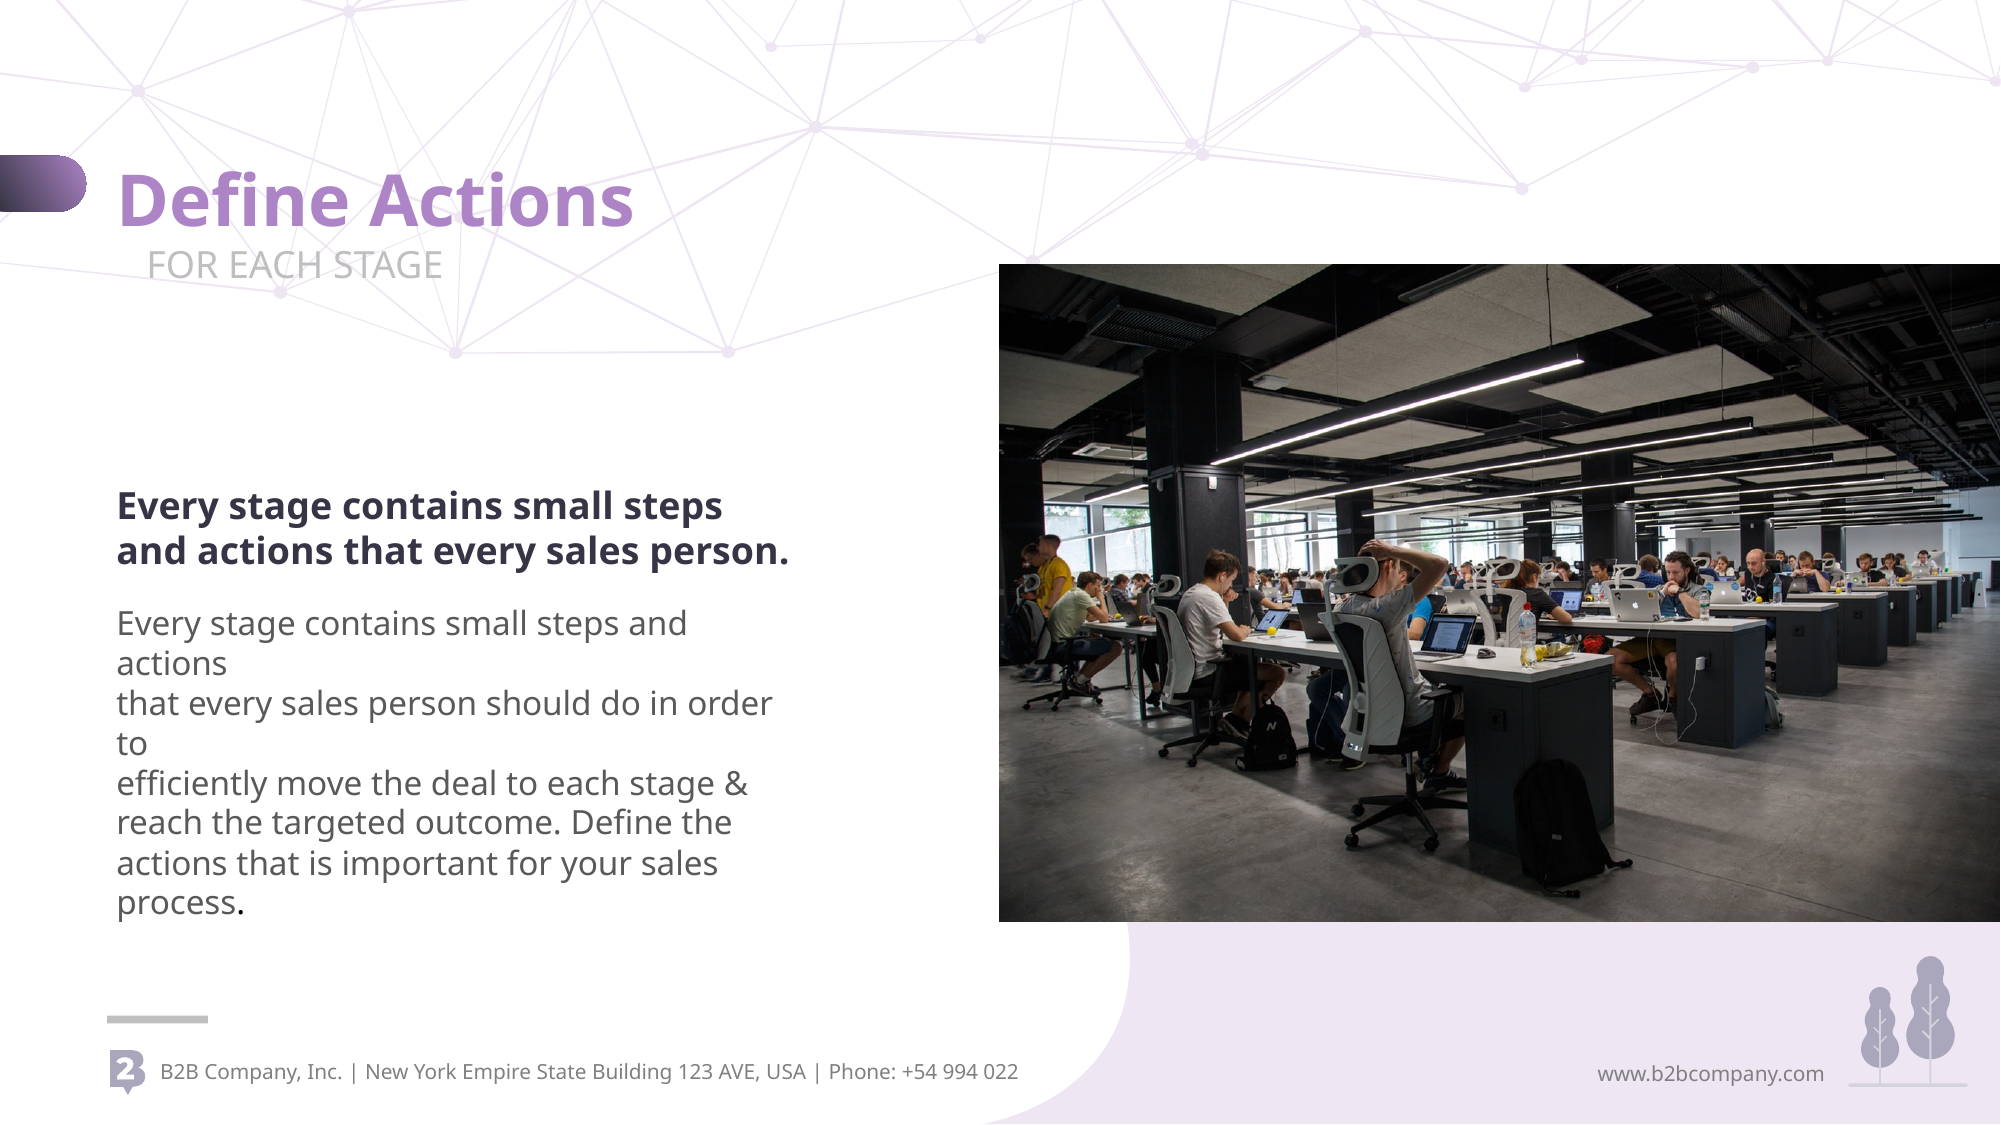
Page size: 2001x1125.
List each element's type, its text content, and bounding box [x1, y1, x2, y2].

title Define Actions [101, 103, 770, 249]
text_box FOR EACH STAGE [131, 210, 459, 294]
text_box Every stage contains small steps and actions that every sales person should do in order to efficiently move the deal to each stage & reach the targeted outcome. Define the actions that is important for your sales process. [101, 594, 812, 929]
picture [999, 264, 2000, 922]
text_box Every stage contains small steps and actions that every sales person. [101, 474, 812, 580]
footer B2B Company, Inc. | New York Empire State Building 123 AVE, USA | Phone: +54 994 022 [145, 1042, 1130, 1103]
